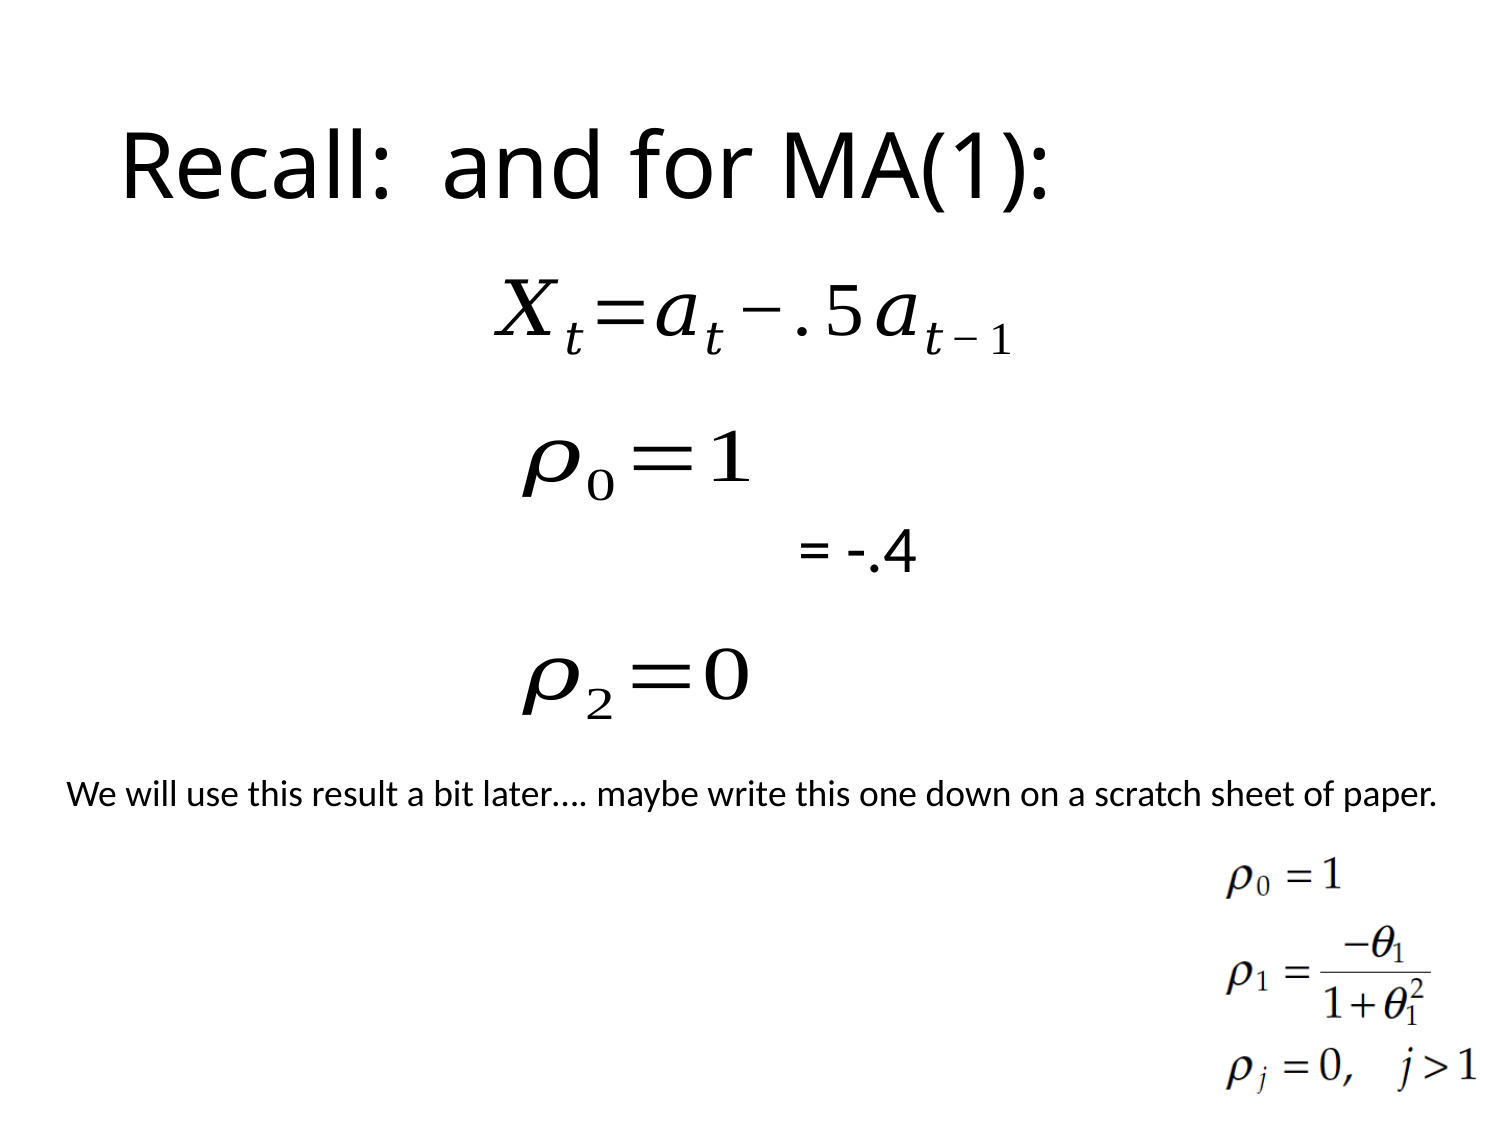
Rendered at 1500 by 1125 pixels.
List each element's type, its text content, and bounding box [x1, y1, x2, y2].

picture [1192, 832, 1480, 1099]
text_box We will use this result a bit later…. maybe write this one down on a scratch sheet of paper. [51, 761, 1500, 822]
